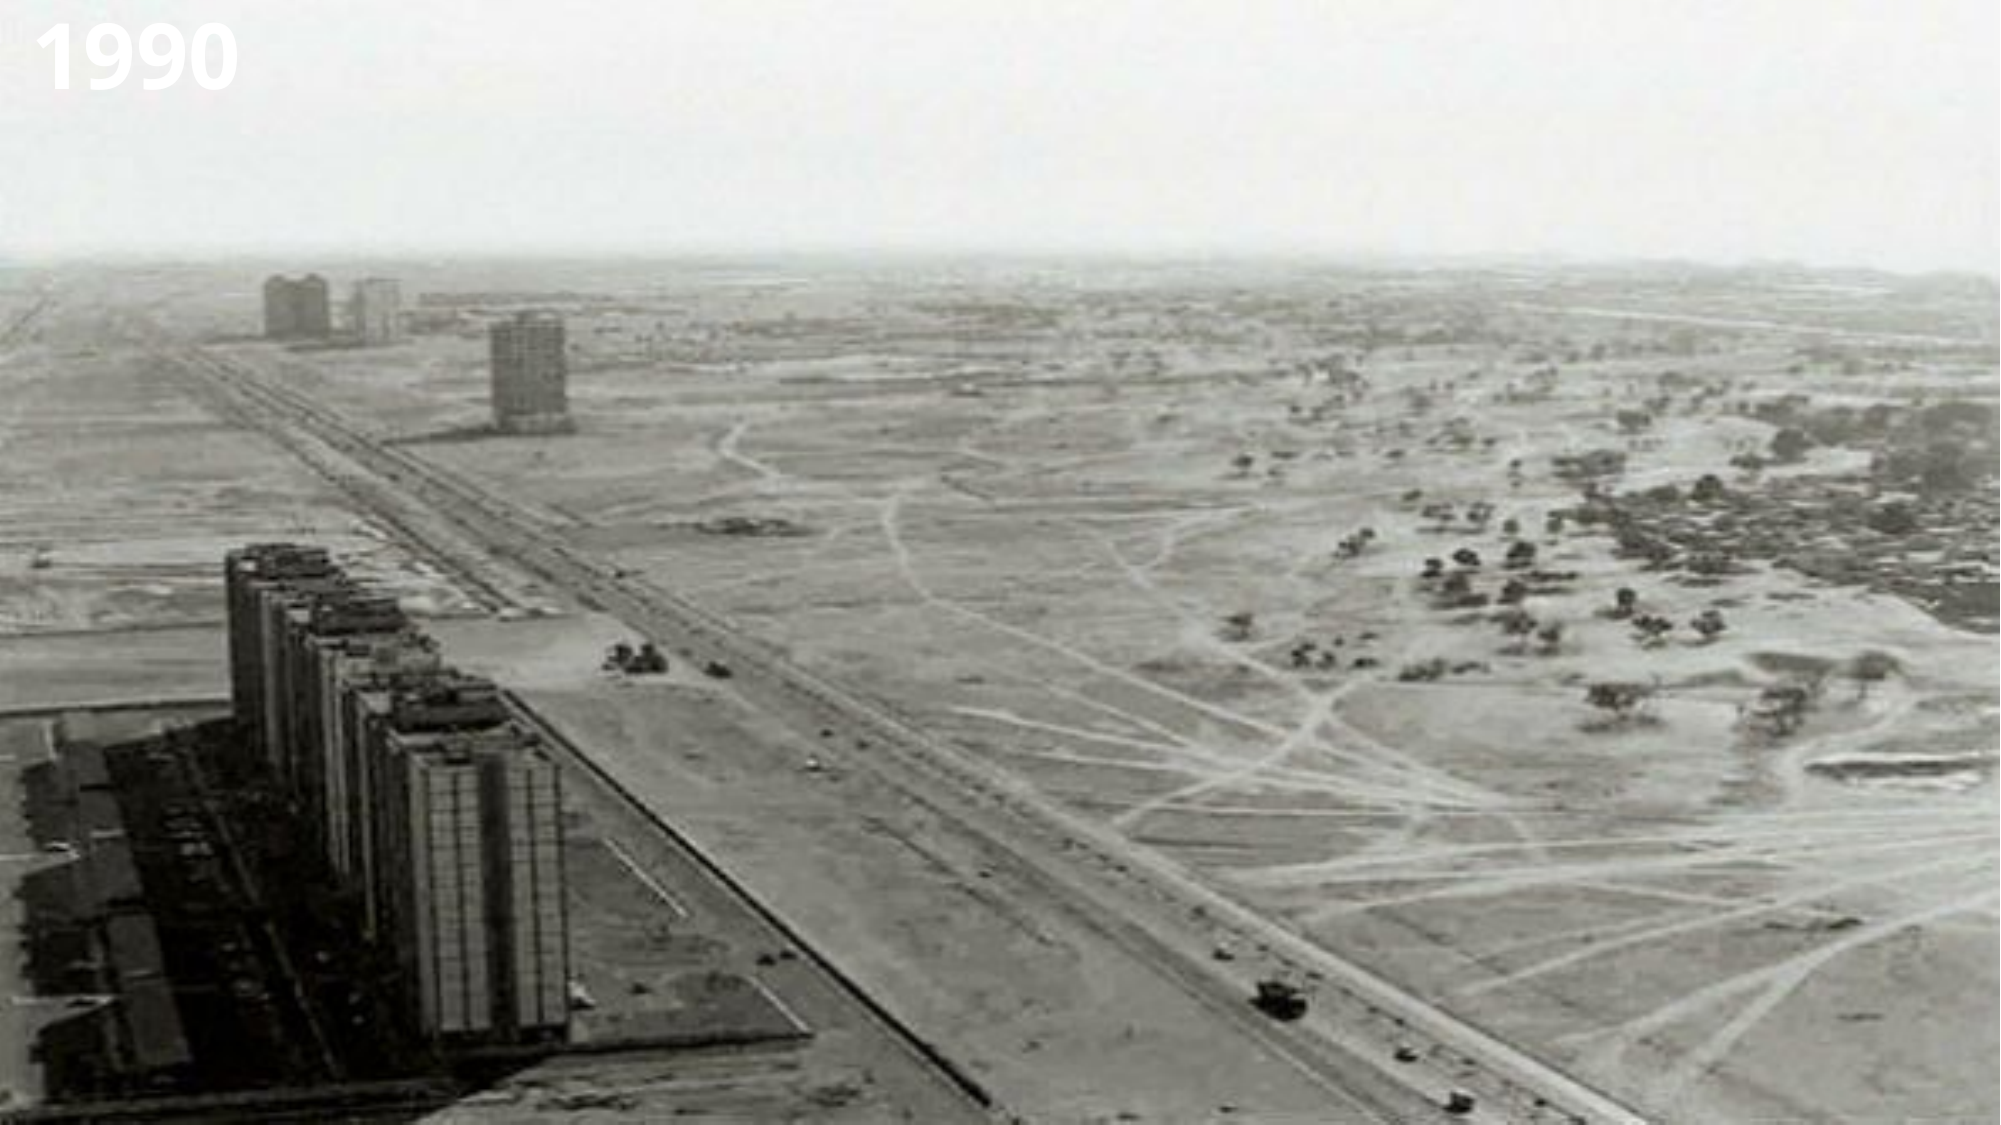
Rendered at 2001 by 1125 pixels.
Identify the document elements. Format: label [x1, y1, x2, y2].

list [0, 0, 2000, 1125]
